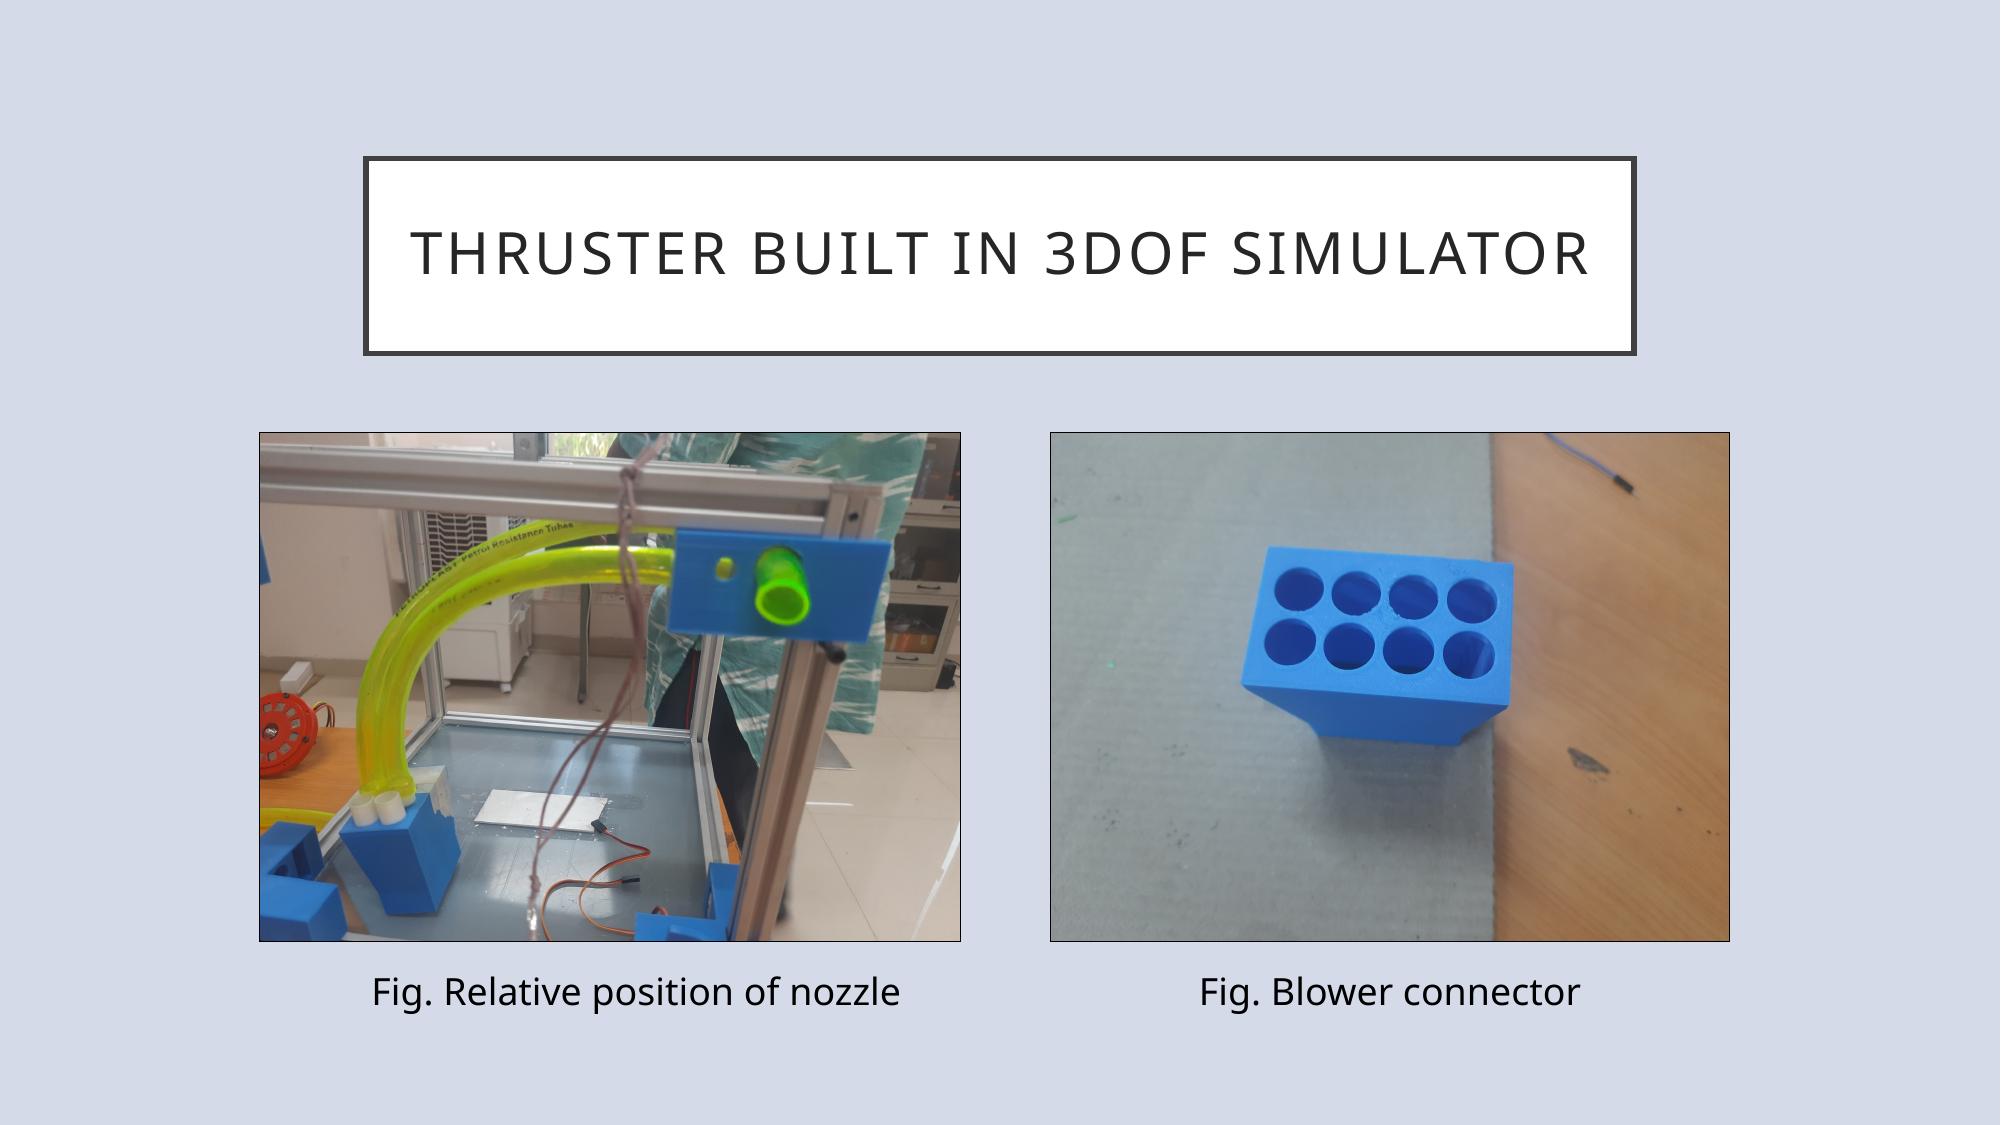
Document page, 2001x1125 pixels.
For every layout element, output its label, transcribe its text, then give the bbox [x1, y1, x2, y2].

title Thruster built in 3Dof simulator [363, 156, 1637, 356]
text_box Fig. Blower connector [1184, 960, 1597, 1066]
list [1050, 432, 1730, 942]
text_box Fig. Relative position of nozzle [356, 960, 917, 1021]
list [259, 432, 961, 942]
